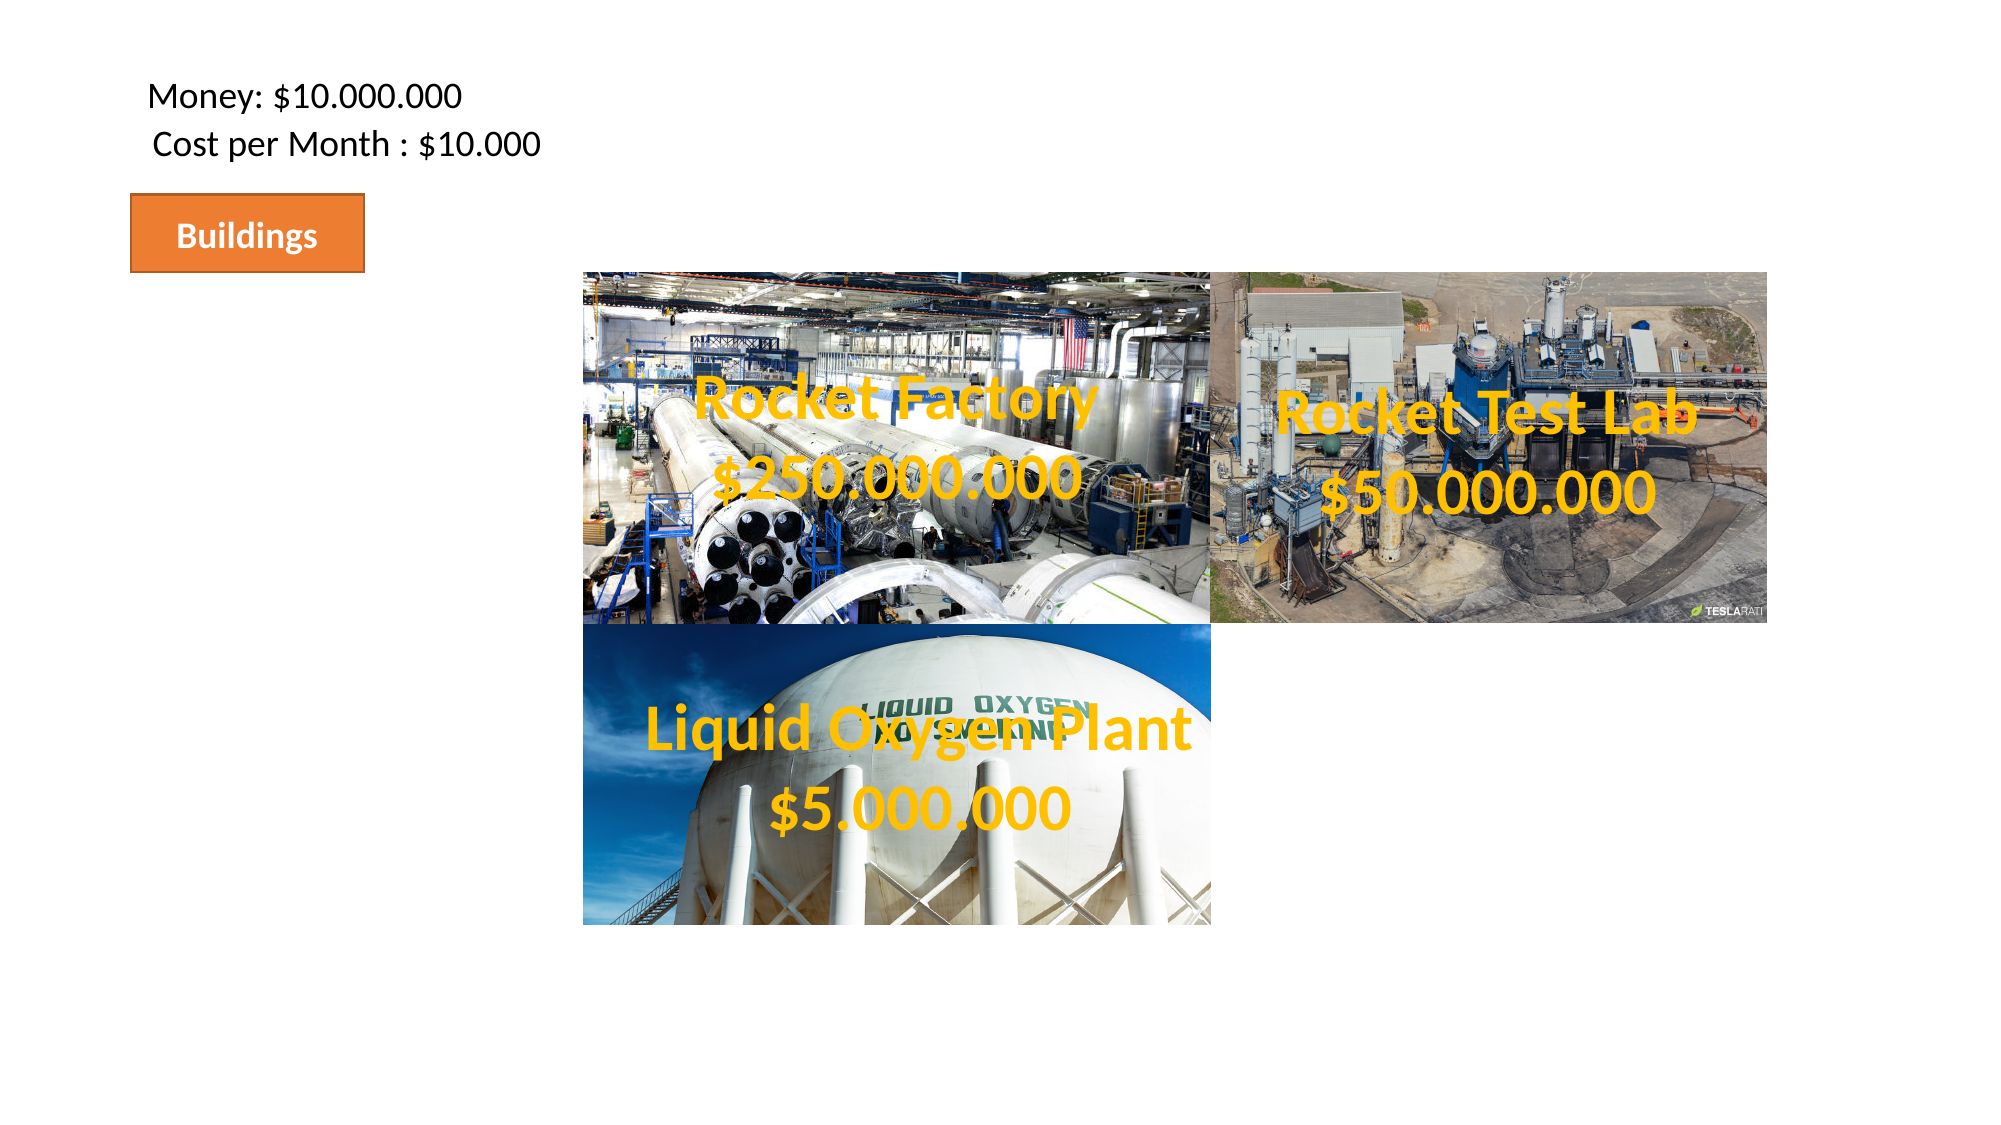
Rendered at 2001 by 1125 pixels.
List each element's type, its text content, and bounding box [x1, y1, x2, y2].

text_box Cost per Month : $10.000 [137, 111, 557, 172]
text_box Buildings [130, 193, 365, 273]
picture [583, 272, 1767, 925]
text_box Money: $10.000.000 [132, 63, 478, 124]
